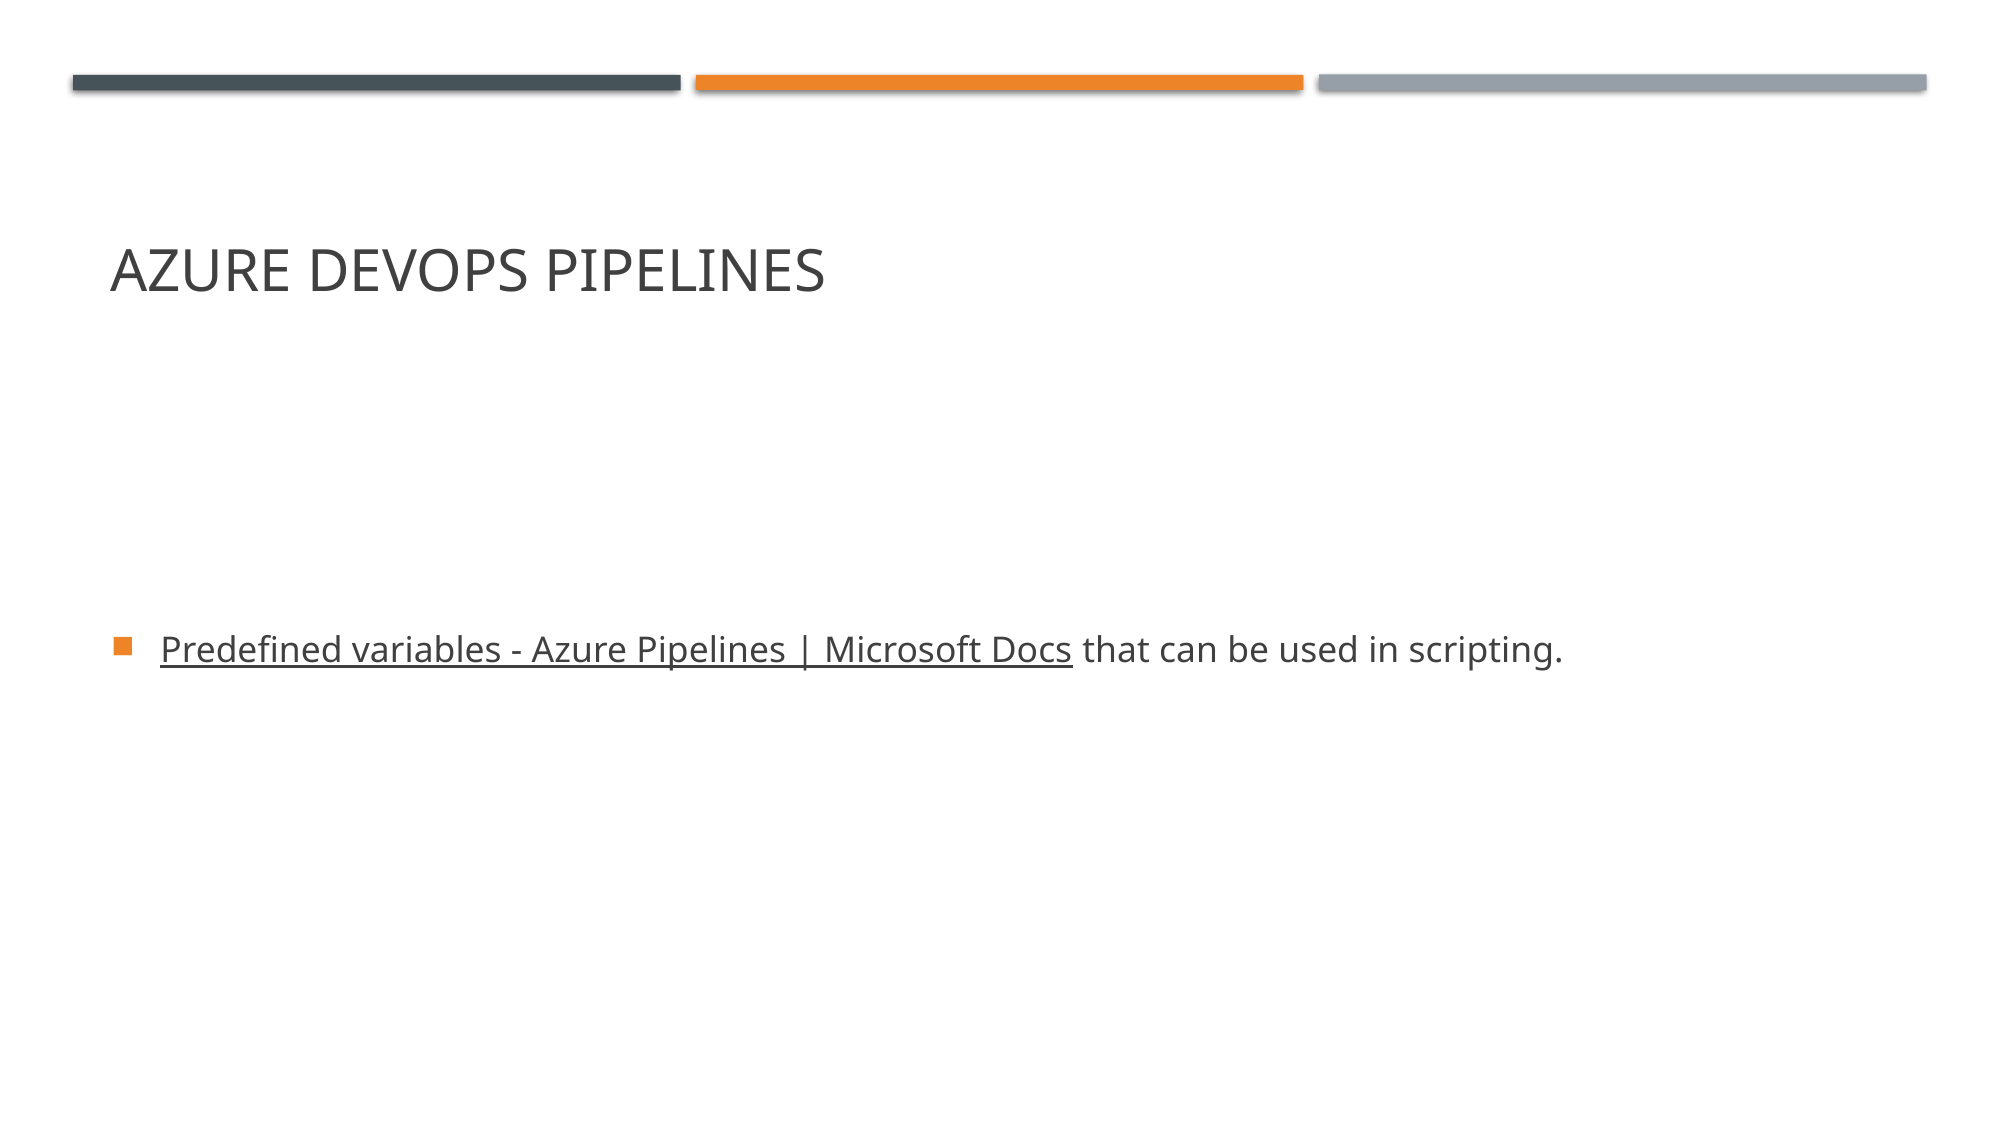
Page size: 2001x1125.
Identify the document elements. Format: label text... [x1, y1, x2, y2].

title Azure devops pipelines [95, 115, 1905, 311]
list Predefined variables - Azure Pipelines | Microsoft Docs that can be used in scripting. [95, 383, 1905, 981]
